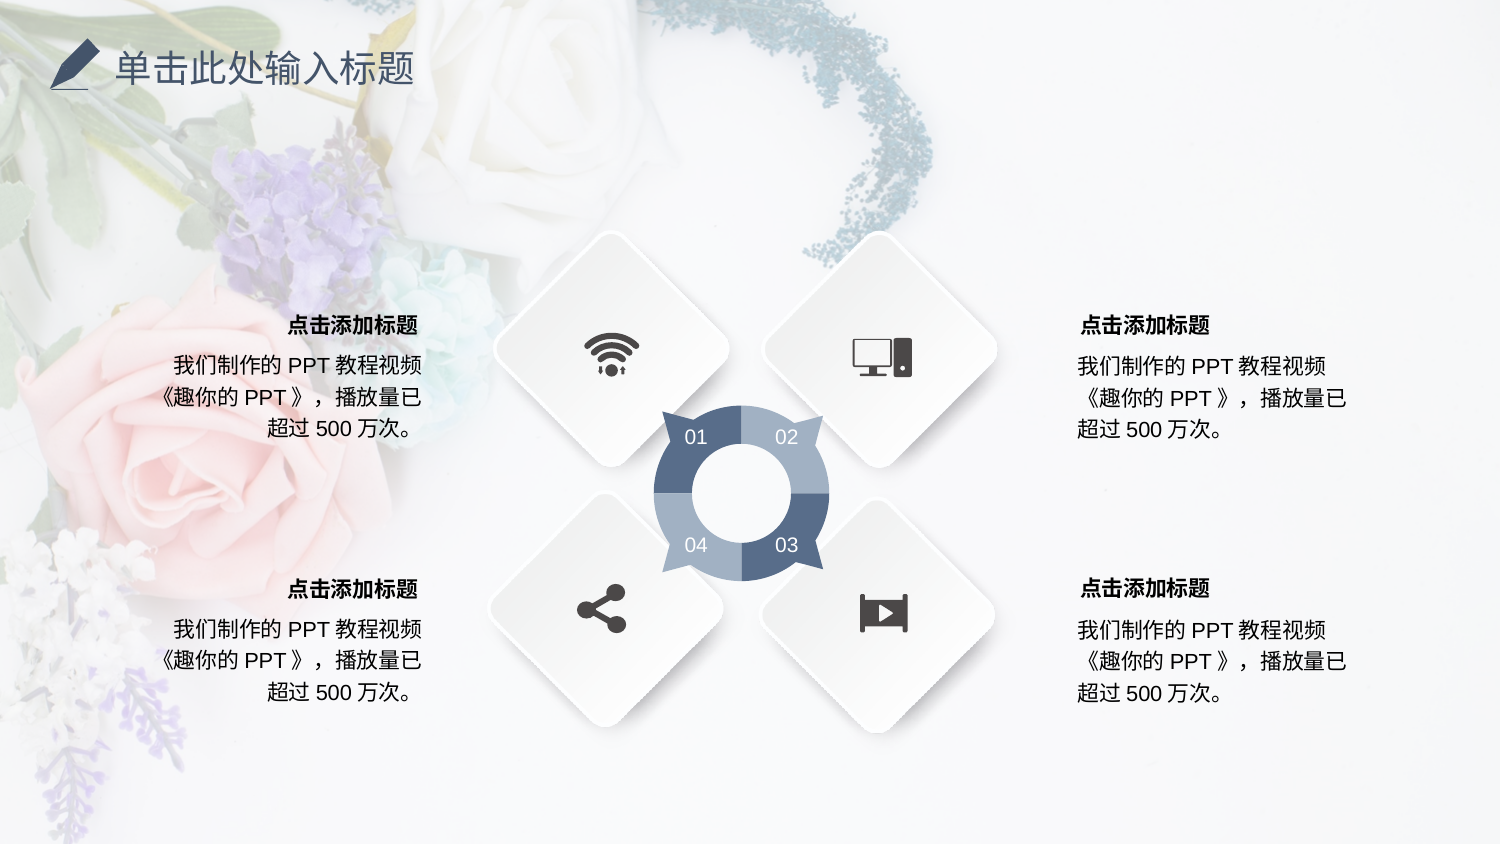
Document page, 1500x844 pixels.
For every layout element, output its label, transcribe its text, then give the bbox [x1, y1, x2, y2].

text_box [49, 38, 99, 90]
text_box 单击此处输入标题 [99, 33, 620, 98]
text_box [119, 224, 1381, 758]
text_box [0, 0, 1500, 844]
